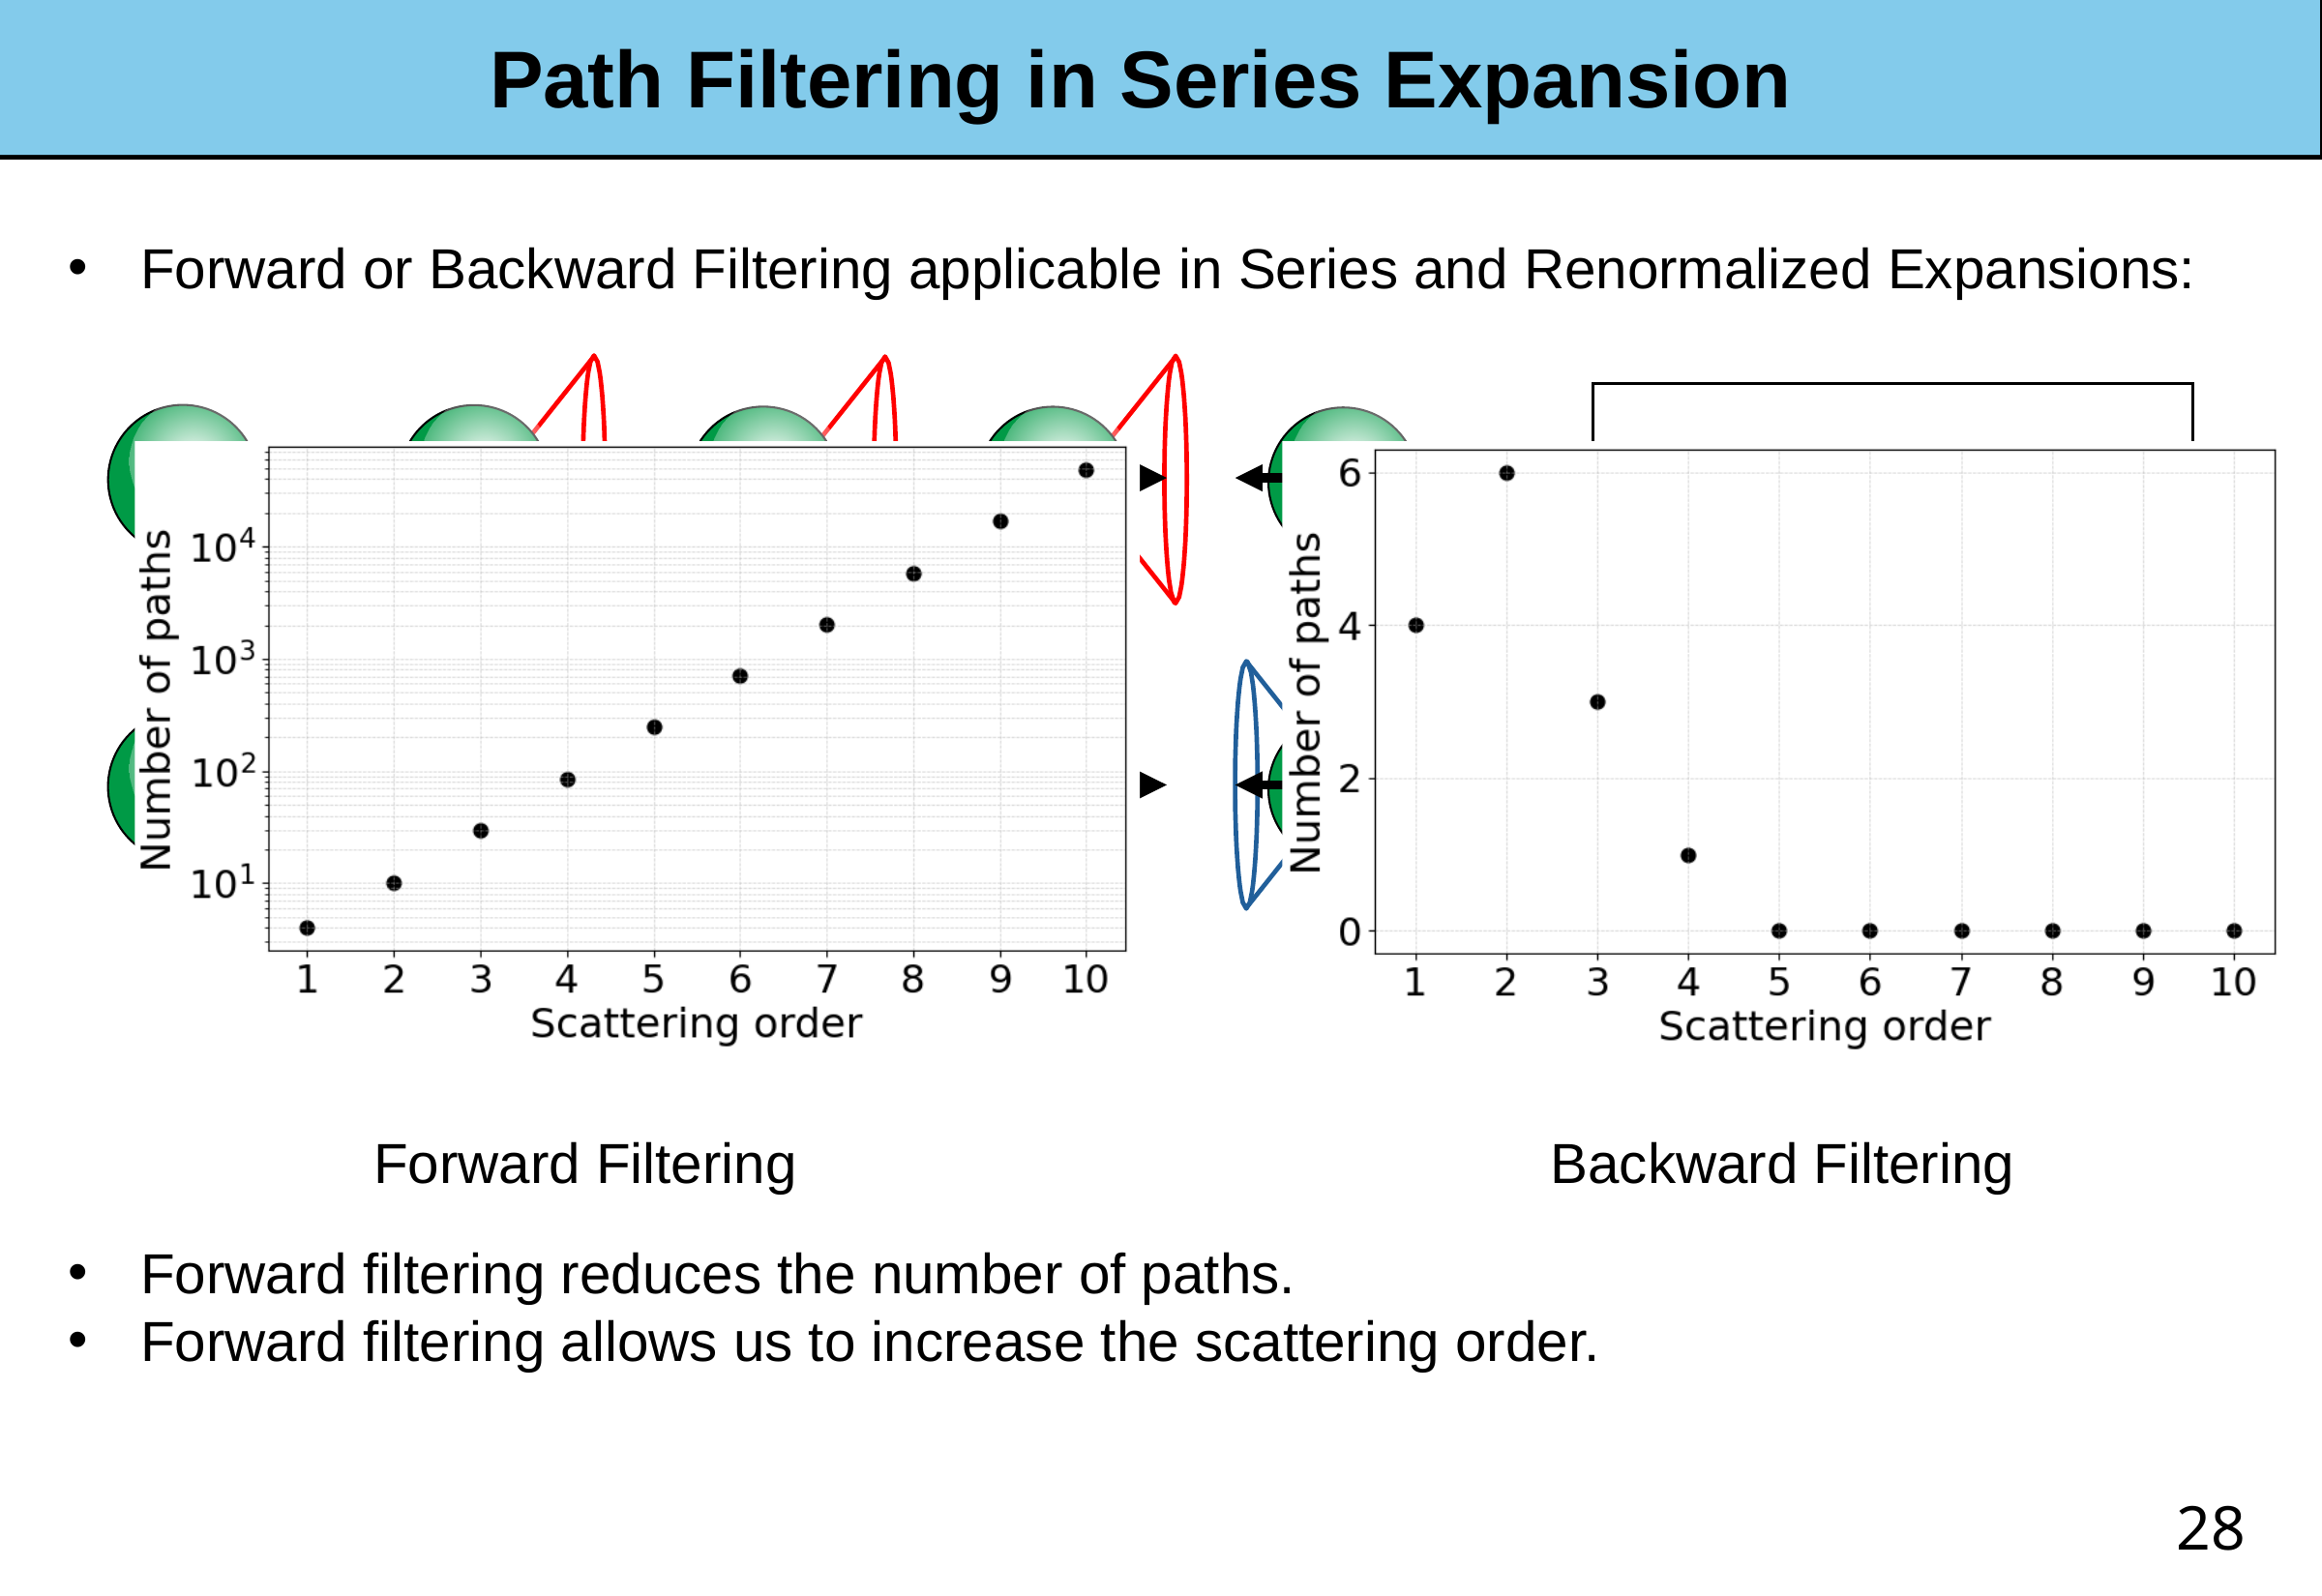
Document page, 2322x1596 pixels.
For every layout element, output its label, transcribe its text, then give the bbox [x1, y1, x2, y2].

text_box Forward or Backward Filtering applicable in Series and Renormalized Expansions: [53, 225, 2280, 308]
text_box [1267, 705, 1281, 783]
picture [1281, 441, 2288, 1054]
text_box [107, 703, 134, 863]
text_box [107, 354, 1458, 605]
text_box :forward cone [1592, 382, 2194, 441]
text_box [1166, 728, 1267, 842]
text_box Forward Filtering [359, 1119, 826, 1202]
text_box Path Filtering in Series Expansion [469, 20, 1837, 132]
text_box Backward Filtering [1535, 1120, 2037, 1202]
text_box Forward filtering reduces the number of paths. Forward filtering allows us to increase the scattering order. [53, 1230, 1665, 1380]
picture [134, 441, 1141, 1054]
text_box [1267, 786, 1281, 865]
